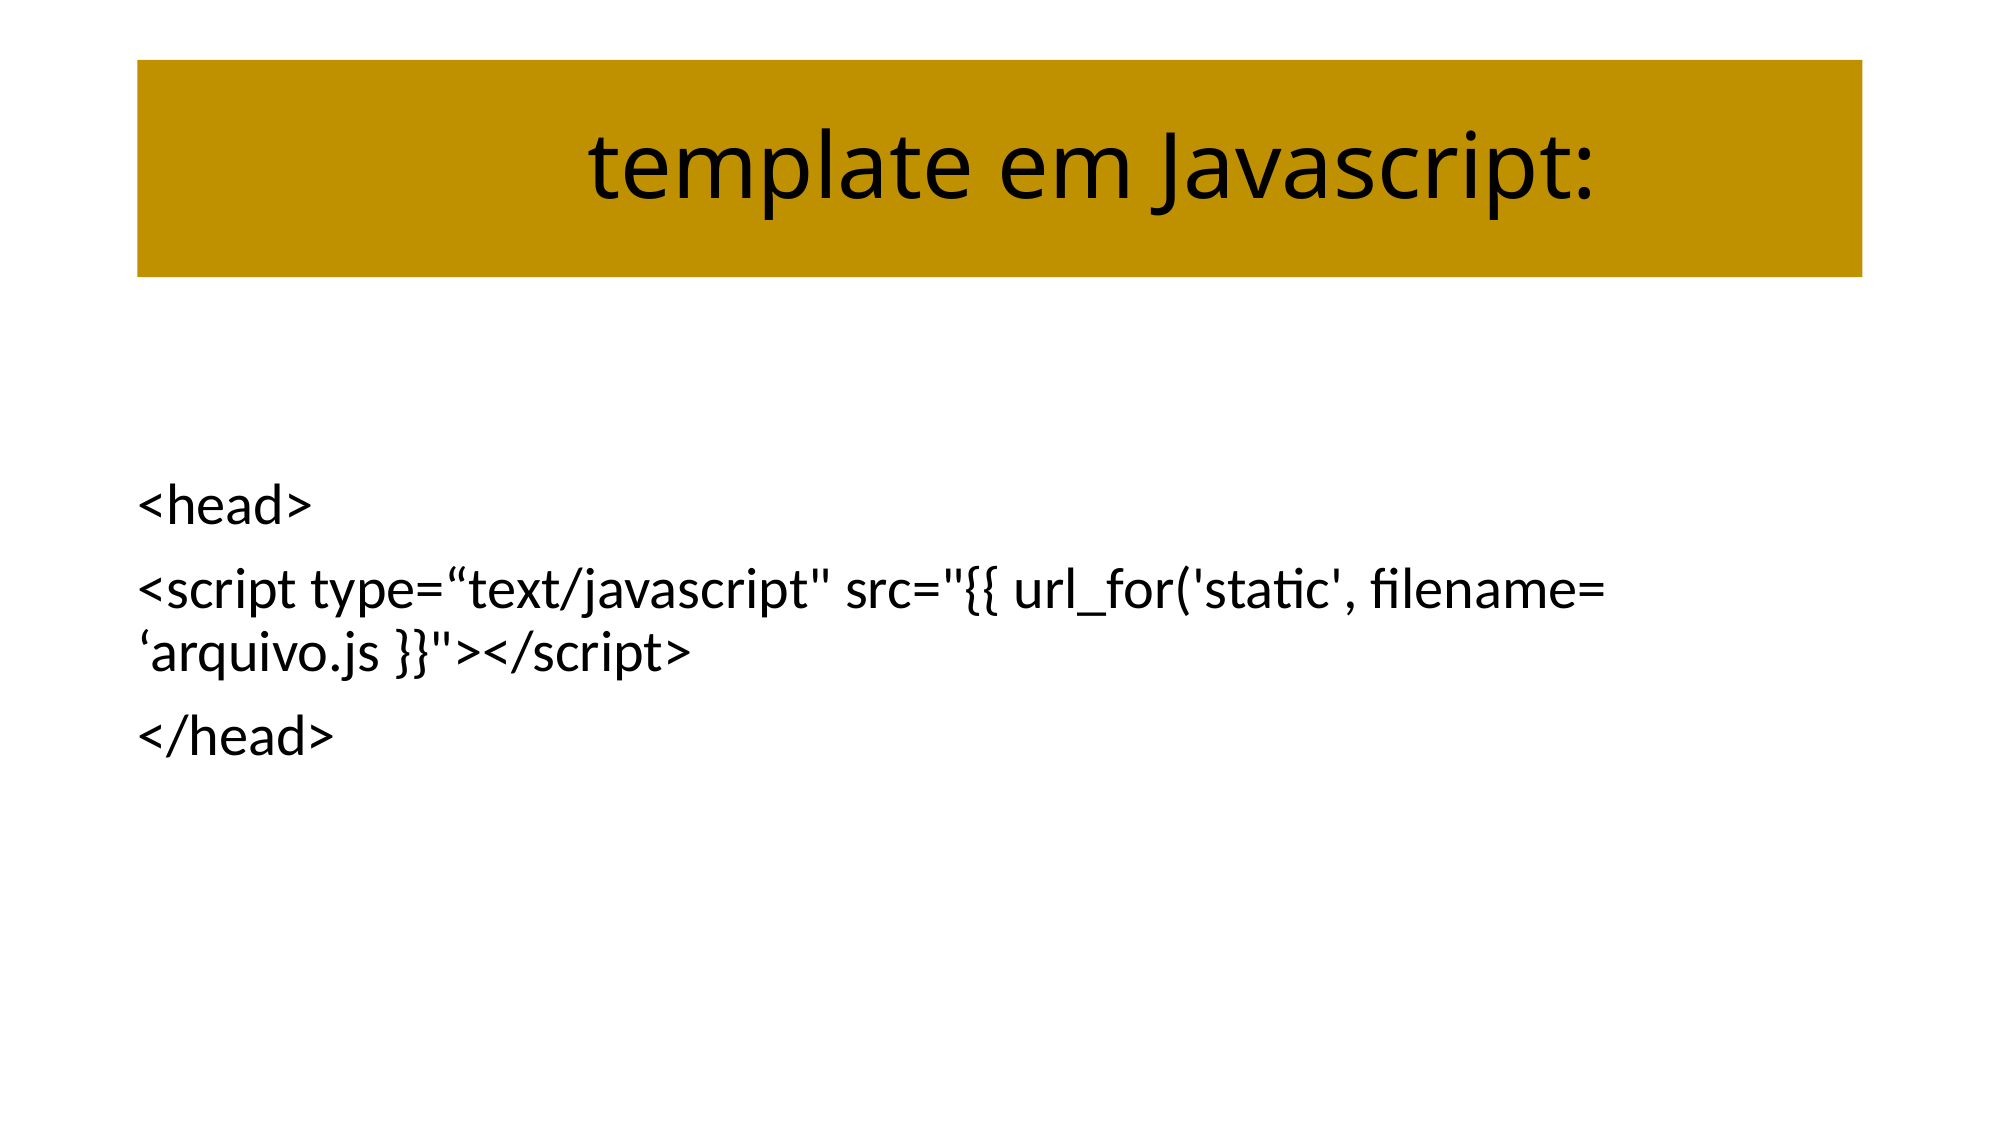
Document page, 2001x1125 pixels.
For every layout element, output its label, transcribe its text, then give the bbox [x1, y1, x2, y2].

text_box <head> <script type=“text/javascript" src="{{ url_for('static', filename= ‘arquivo.js }}"></script> </head> [137, 299, 1863, 1014]
title template em Javascript: [137, 59, 1863, 278]
